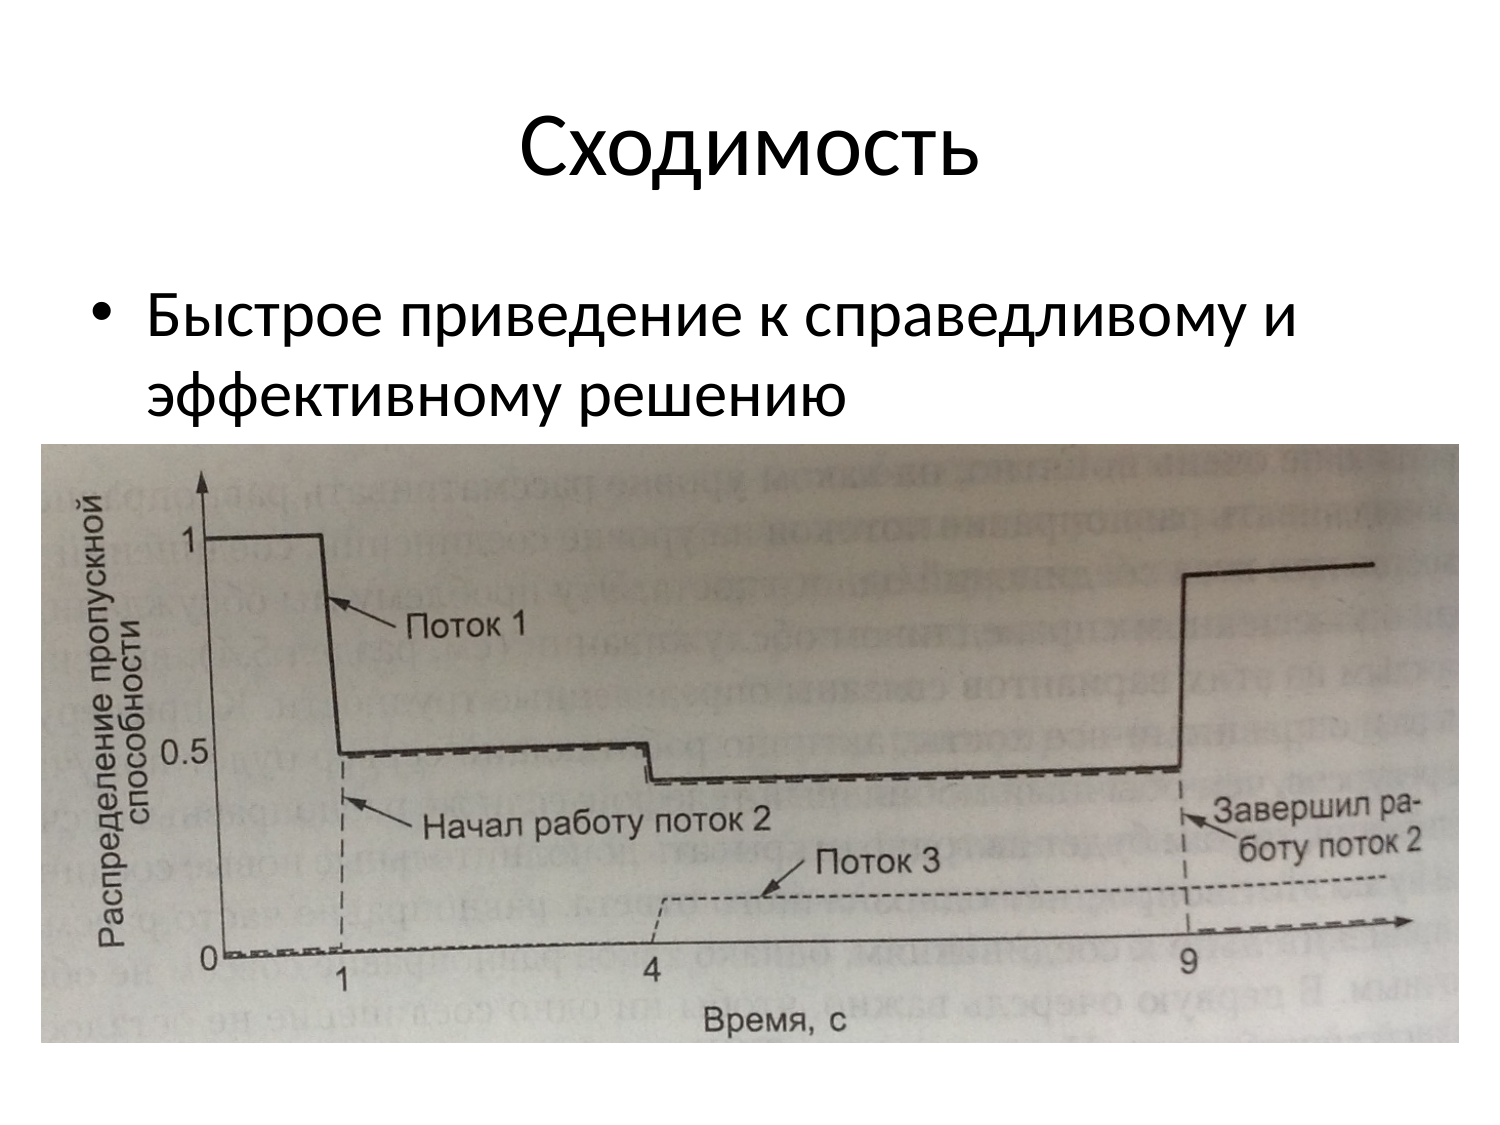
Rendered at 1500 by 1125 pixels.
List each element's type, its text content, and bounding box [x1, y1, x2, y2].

picture [41, 444, 1459, 1043]
list Быстрое приведение к справедливому и эффективному решению [75, 262, 1425, 442]
title Сходимость [75, 45, 1425, 233]
